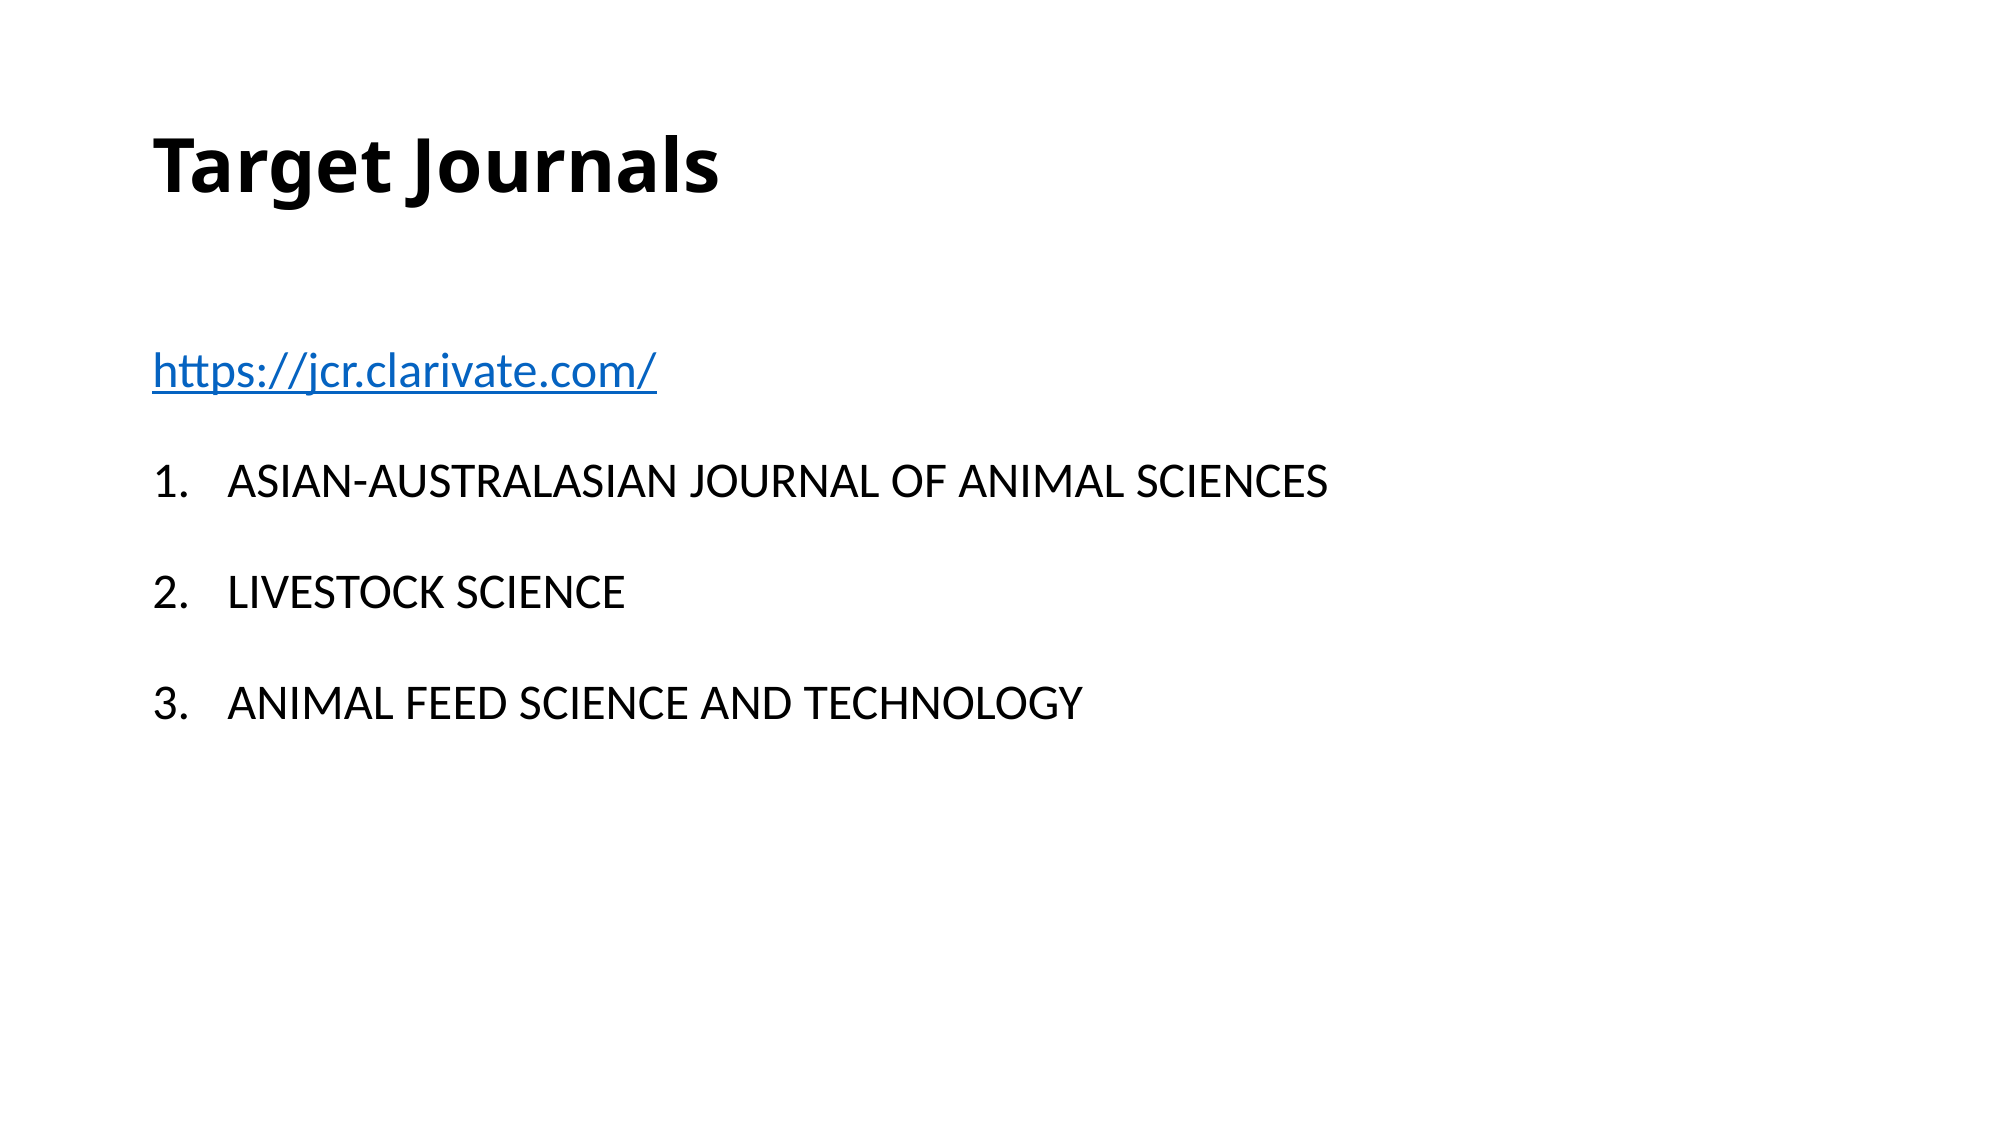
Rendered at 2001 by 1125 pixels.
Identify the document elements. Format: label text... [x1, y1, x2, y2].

title Target Journals [137, 59, 1863, 278]
list https://jcr.clarivate.com/ ASIAN-AUSTRALASIAN JOURNAL OF ANIMAL SCIENCES LIVESTOCK SCIENCE ANIMAL FEED SCIENCE AND TECHNOLOGY [137, 299, 1863, 1014]
